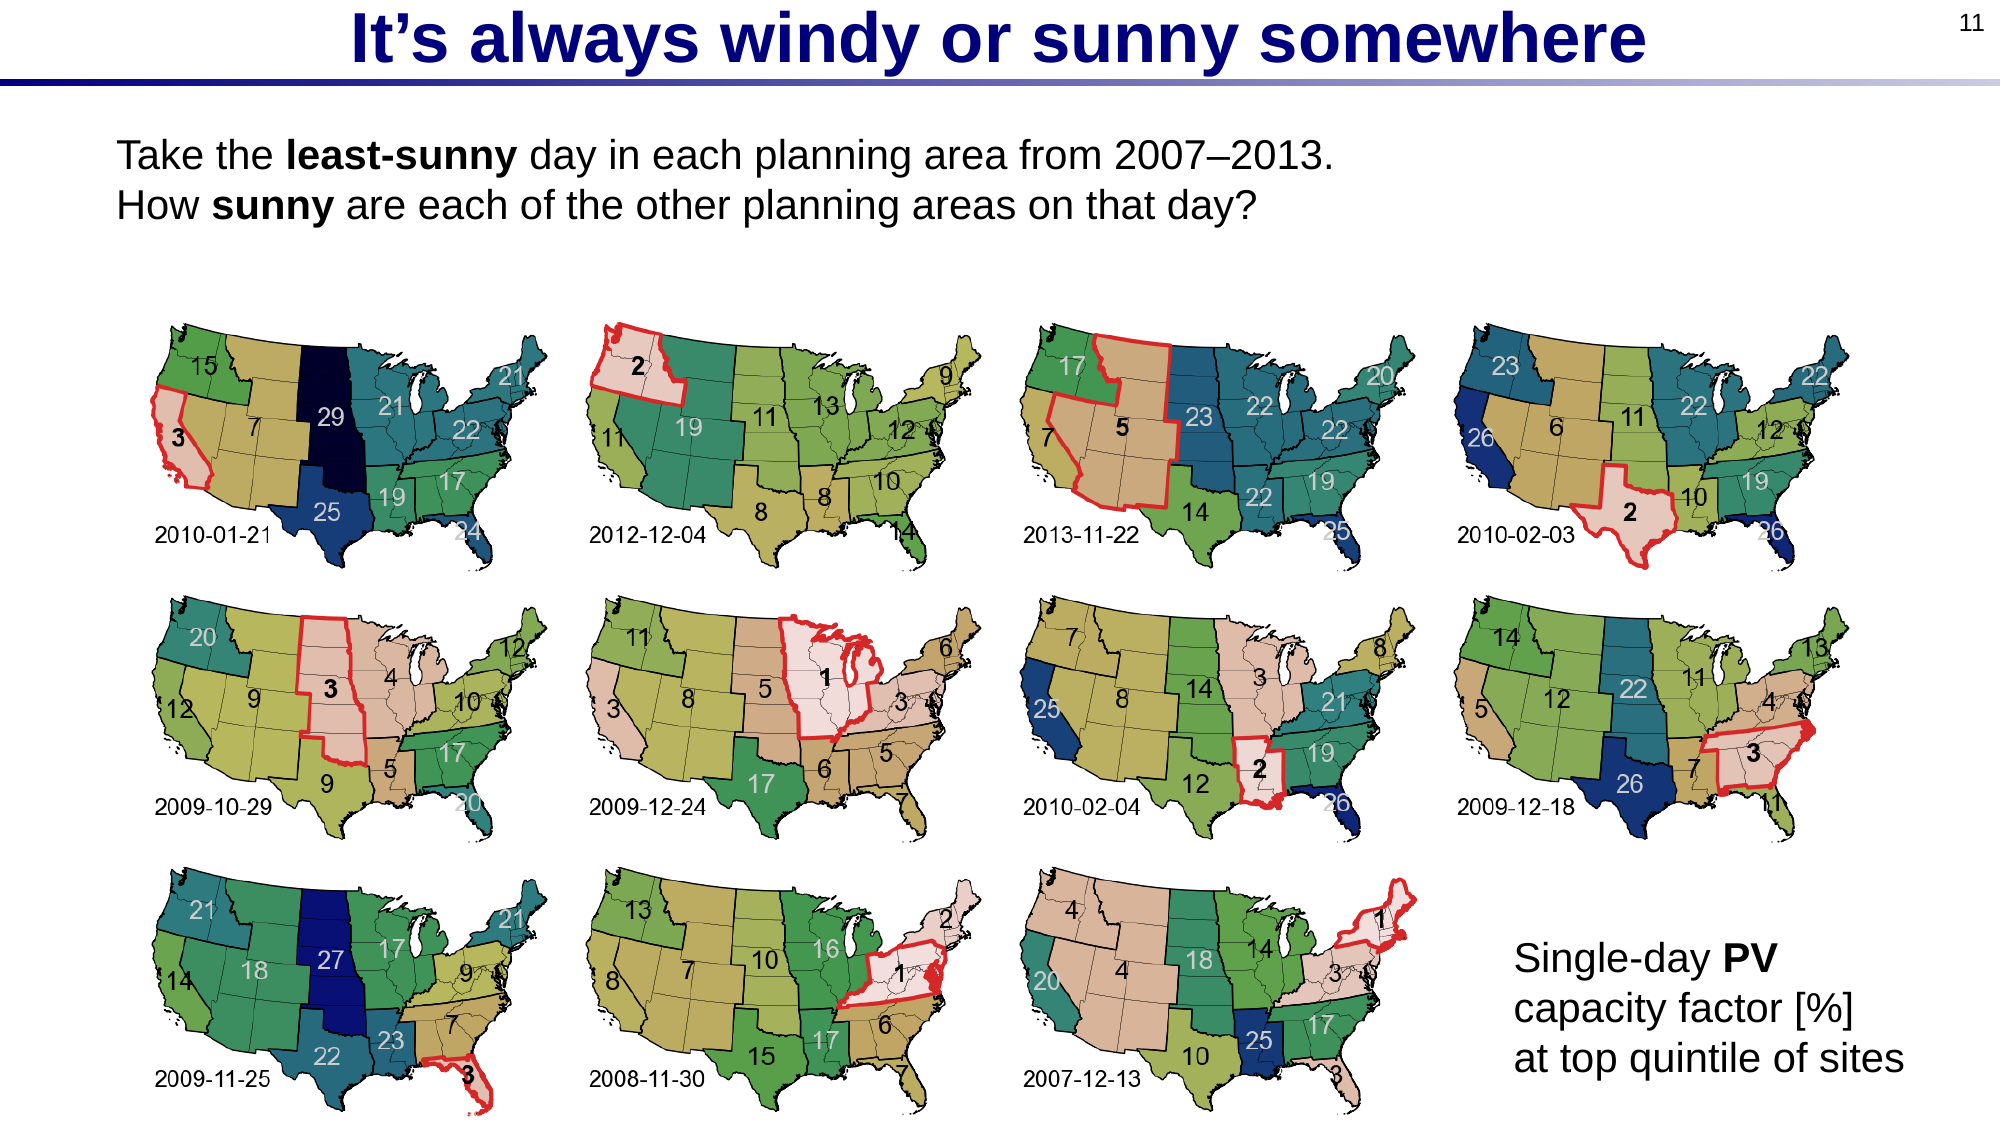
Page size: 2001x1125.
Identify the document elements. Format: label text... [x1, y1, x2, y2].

title It’s always windy or sunny somewhere [0, 0, 2000, 70]
text_box Single-day PV capacity factor [%] at top quintile of sites [1894, 923, 1927, 1089]
picture [113, 293, 1887, 1125]
text_box Take the least-sunny day in each planning area from 2007–2013. How sunny are each of the other planning areas on that day? [101, 120, 1350, 235]
slide_number 11 [1858, 0, 2000, 44]
